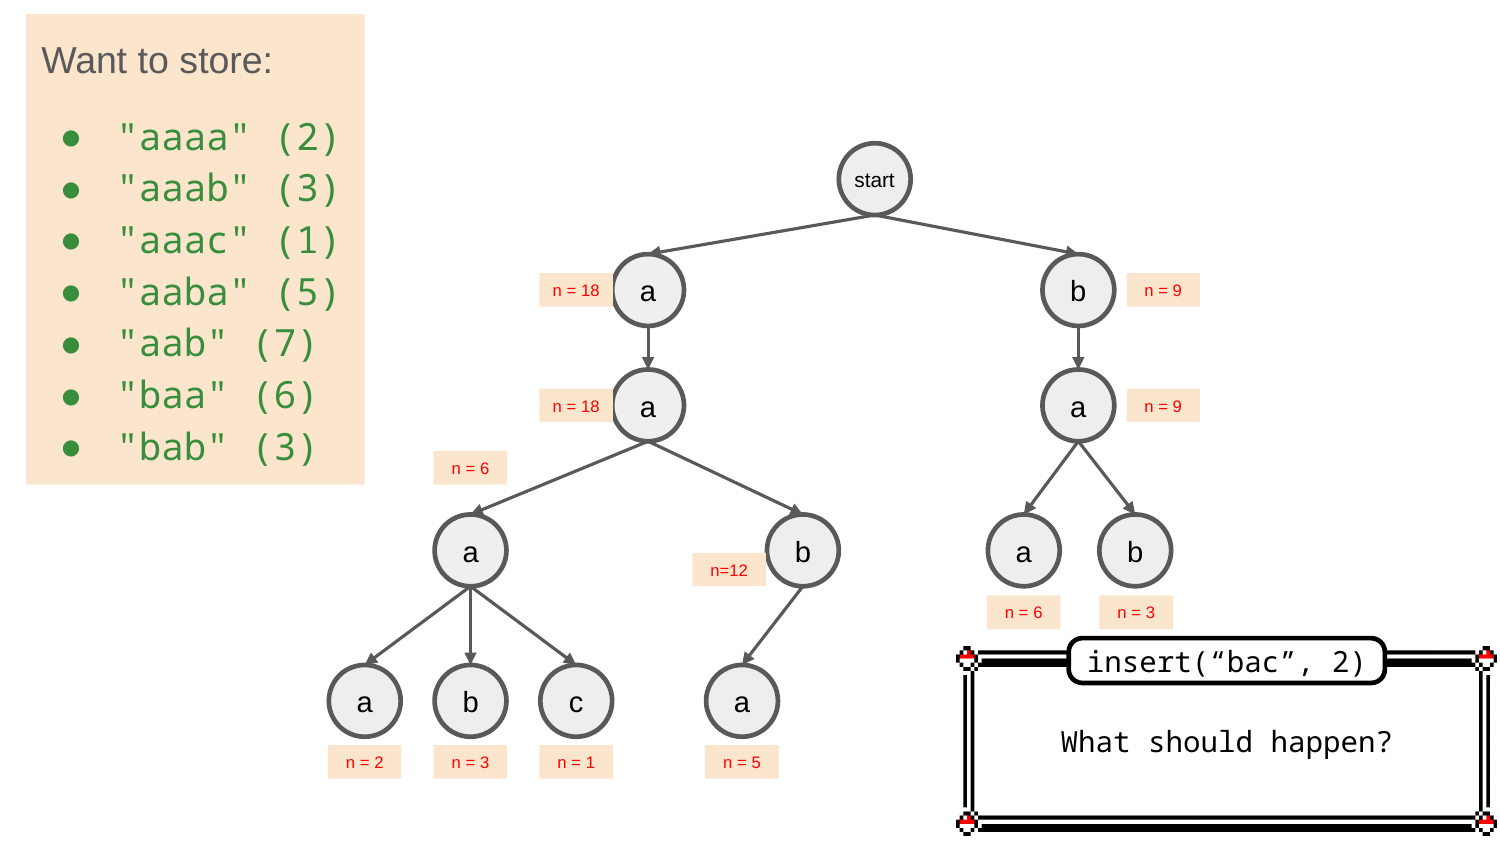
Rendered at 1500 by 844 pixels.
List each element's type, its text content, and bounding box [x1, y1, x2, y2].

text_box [741, 586, 804, 666]
text_box n=12 [692, 552, 766, 587]
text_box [956, 637, 1498, 836]
text_box n = 9 [1126, 388, 1200, 423]
text_box n = 9 [1126, 273, 1200, 307]
text_box a [434, 514, 507, 584]
text_box n = 6 [433, 451, 465, 485]
text_box a [1042, 369, 1115, 439]
text_box a [613, 254, 685, 326]
text_box n = 6 [986, 595, 1061, 629]
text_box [470, 586, 577, 666]
text_box b [434, 673, 507, 737]
text_box start [838, 143, 911, 213]
text_box c [540, 665, 613, 737]
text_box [650, 441, 804, 515]
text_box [1023, 441, 1075, 515]
text_box b [1099, 514, 1172, 587]
text_box a [613, 369, 685, 439]
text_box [470, 441, 649, 515]
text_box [1078, 441, 1136, 515]
text_box a [328, 665, 401, 737]
text_box n = 3 [433, 745, 508, 779]
text_box a [987, 514, 1060, 587]
text_box n = 1 [539, 745, 613, 779]
text_box n = 18 [539, 273, 613, 307]
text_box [874, 214, 1079, 255]
text_box n = 18 [539, 388, 613, 423]
text_box b [766, 514, 839, 587]
text_box n = 3 [1099, 595, 1173, 629]
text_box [364, 586, 467, 666]
text_box a [706, 665, 778, 737]
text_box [647, 214, 874, 255]
text_box n = 5 [705, 745, 779, 779]
text_box n = 2 [327, 745, 402, 779]
text_box b [1042, 254, 1115, 326]
list Want to store: "aaaa" (2) "aaab" (3) "aaac" (1) "aaba" (5) "aab" (7) "baa" (6) "bab" (3) [26, 14, 365, 485]
